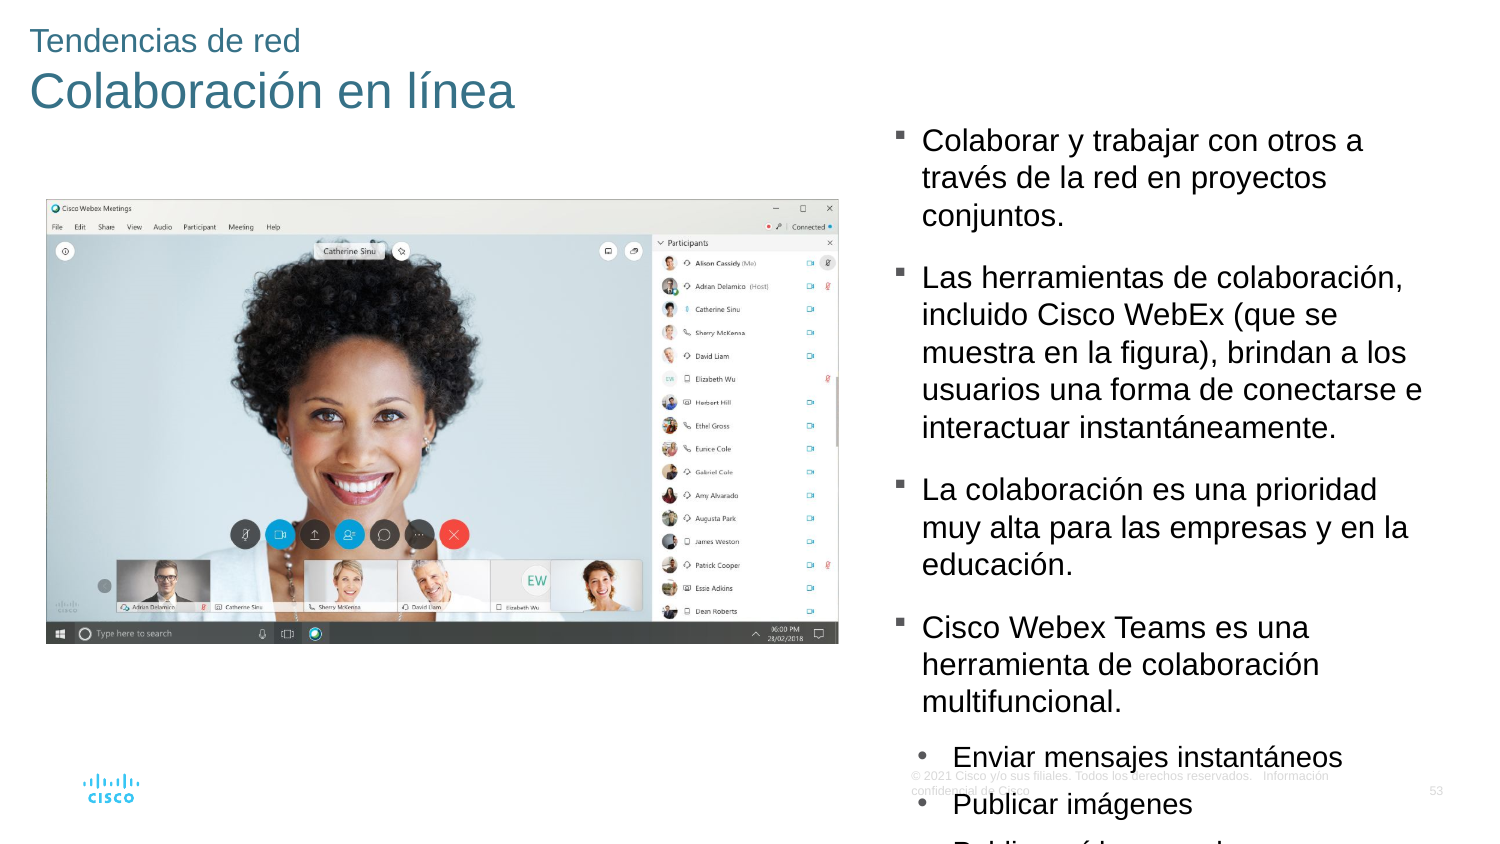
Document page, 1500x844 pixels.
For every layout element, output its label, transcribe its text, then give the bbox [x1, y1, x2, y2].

list Colaborar y trabajar con otros a través de la red en proyectos conjuntos. Las herramientas de colaboración, incluido Cisco WebEx (que se muestra en la figura), brindan a los usuarios una forma de conectarse e interactuar instantáneamente. La colaboración es una prioridad muy alta para las empresas y en la educación. Cisco Webex Teams es una herramienta de colaboración multifuncional. Enviar mensajes instantáneos Publicar imágenes Publicar vídeos y enlaces [878, 112, 1458, 729]
title Tendencias de red Colaboración en línea [14, 6, 772, 131]
picture [44, 196, 839, 644]
